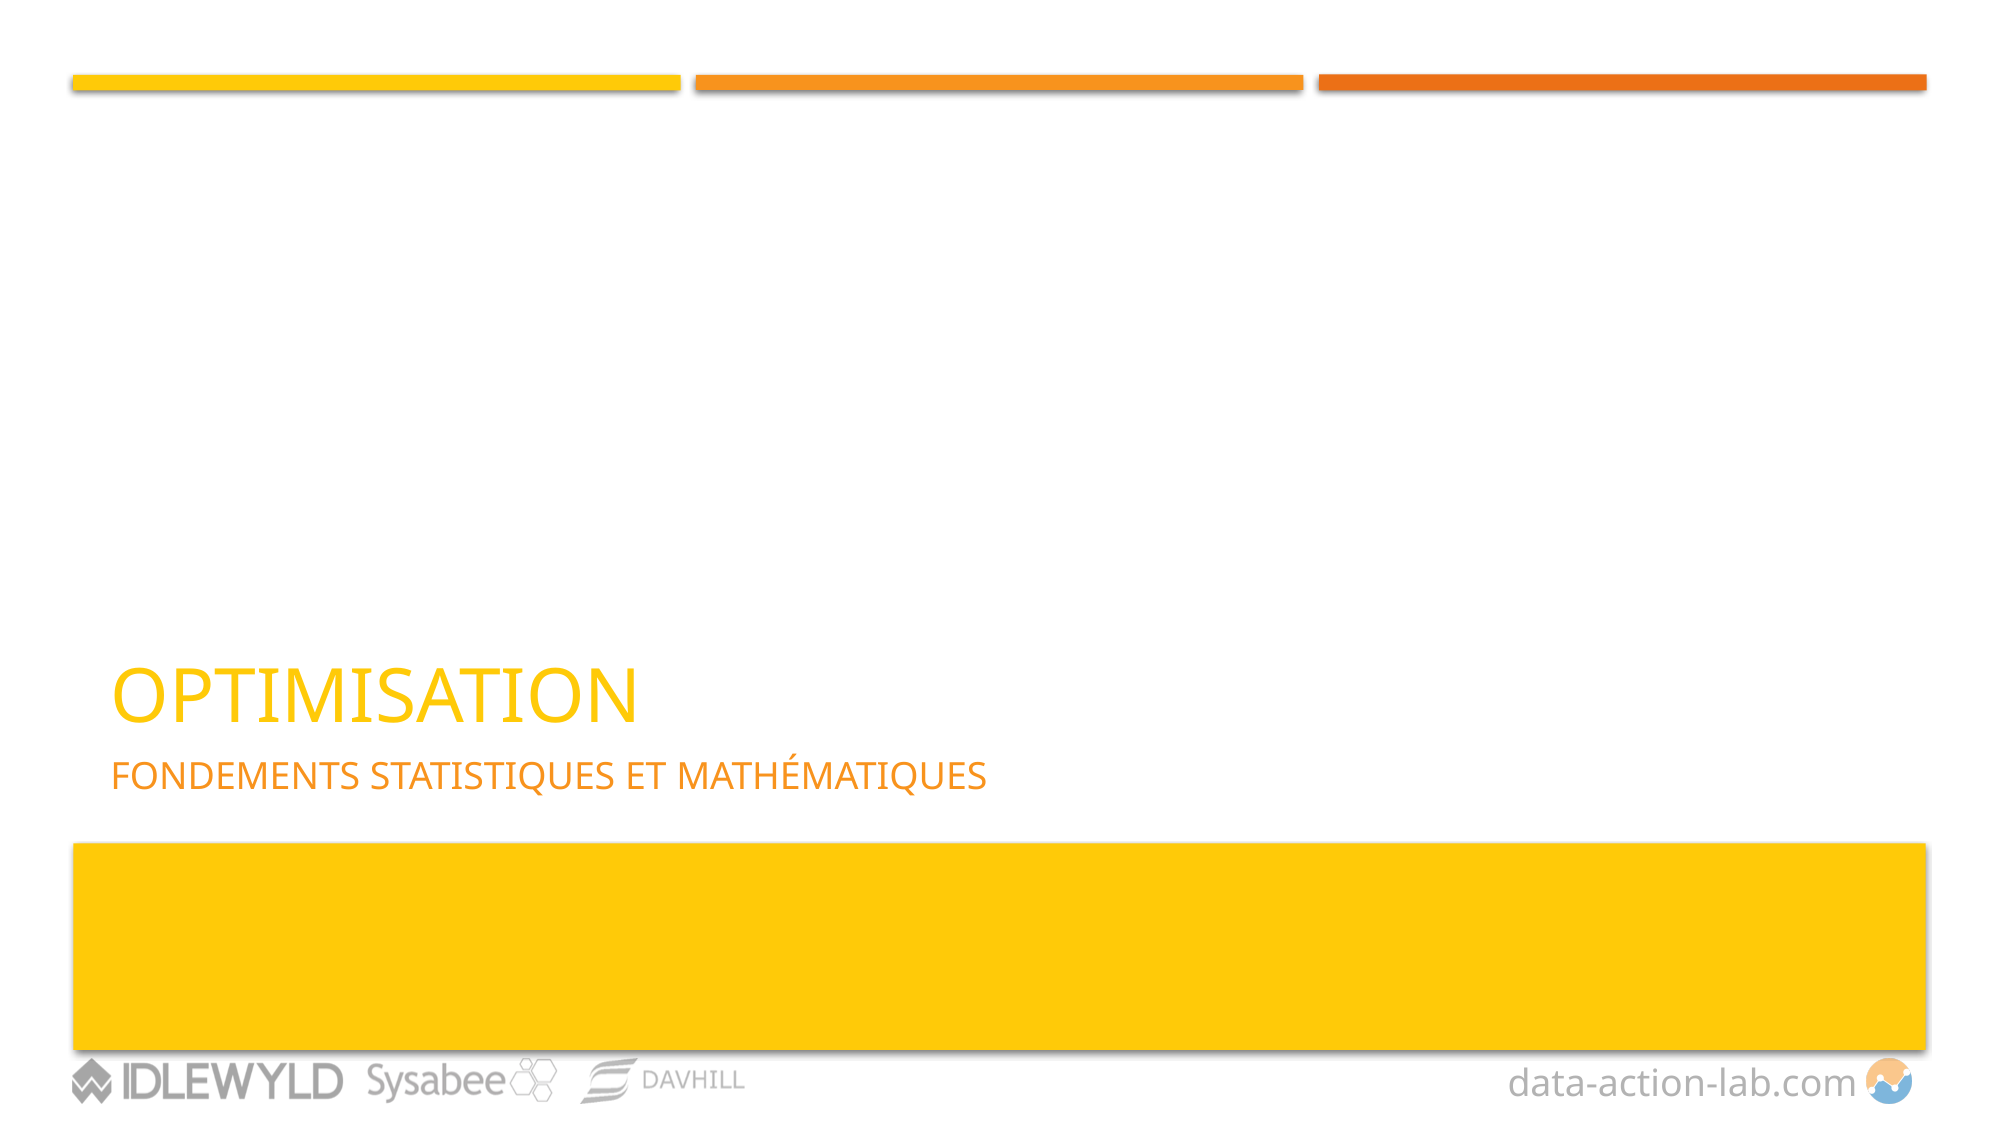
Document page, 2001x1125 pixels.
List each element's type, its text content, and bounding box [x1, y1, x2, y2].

picture [72, 1058, 745, 1104]
list FONDEMENTS STATISTIQUES ET MATHÉMATIQUES [95, 744, 1905, 844]
title OPTIMISATION [95, 499, 1905, 744]
